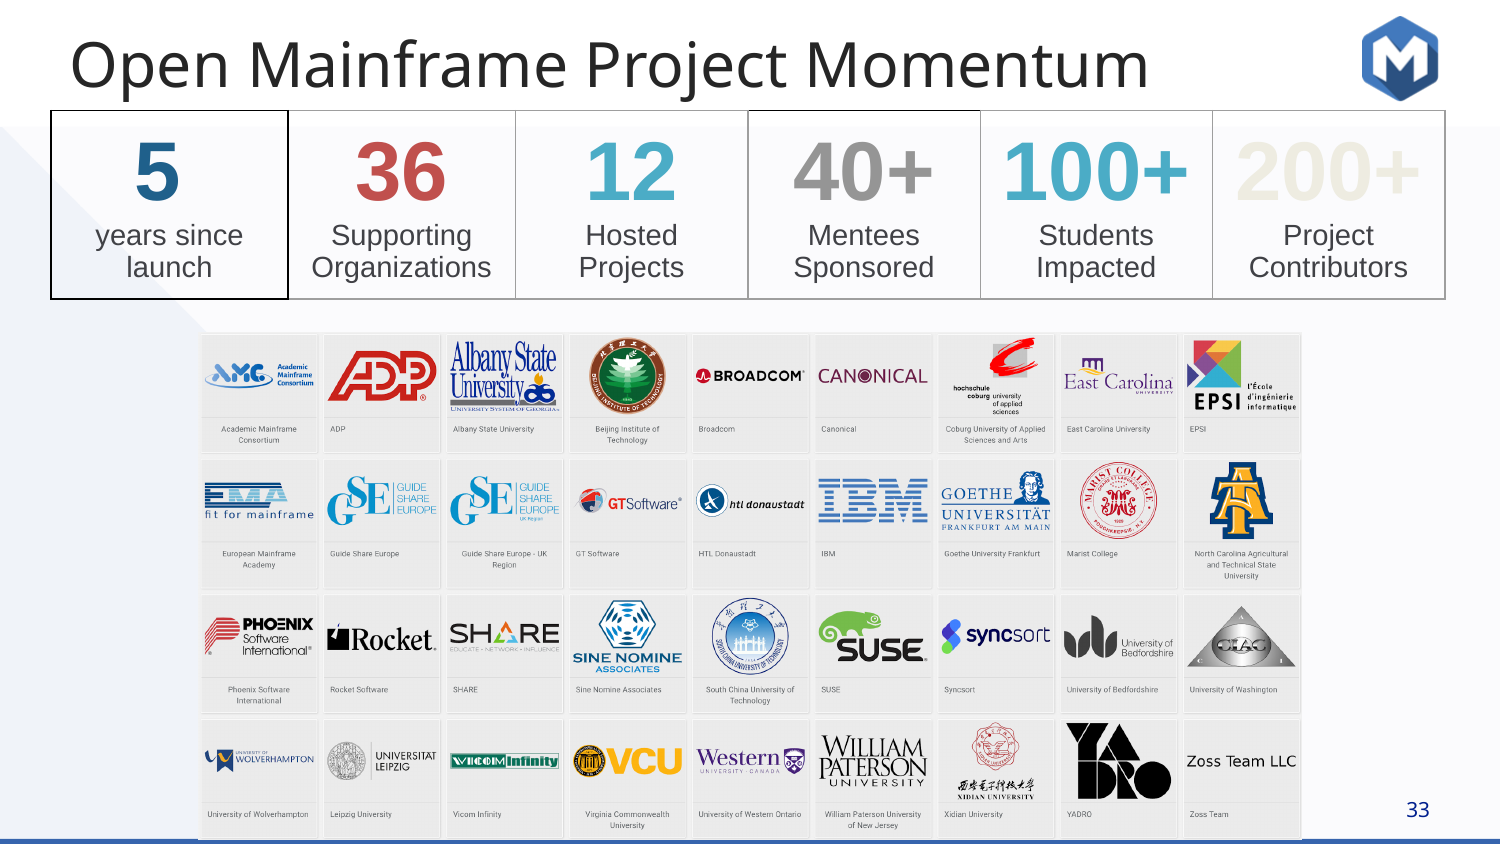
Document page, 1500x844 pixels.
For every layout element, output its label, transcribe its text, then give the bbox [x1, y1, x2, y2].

table_header 40+ Mentees Sponsored [749, 111, 980, 298]
picture [1362, 16, 1440, 102]
table_header 12 Hosted Projects [516, 111, 747, 298]
table_header 100+ Students Impacted [981, 111, 1212, 298]
picture [198, 332, 1302, 841]
table_header 5 years since launch [52, 111, 287, 298]
table_header 200+ Project Contributors [1213, 111, 1444, 298]
title Open Mainframe Project Momentum [54, 26, 1350, 100]
slide_number ‹#› [1349, 787, 1445, 833]
table_header 36 Supporting Organizations [289, 111, 515, 298]
